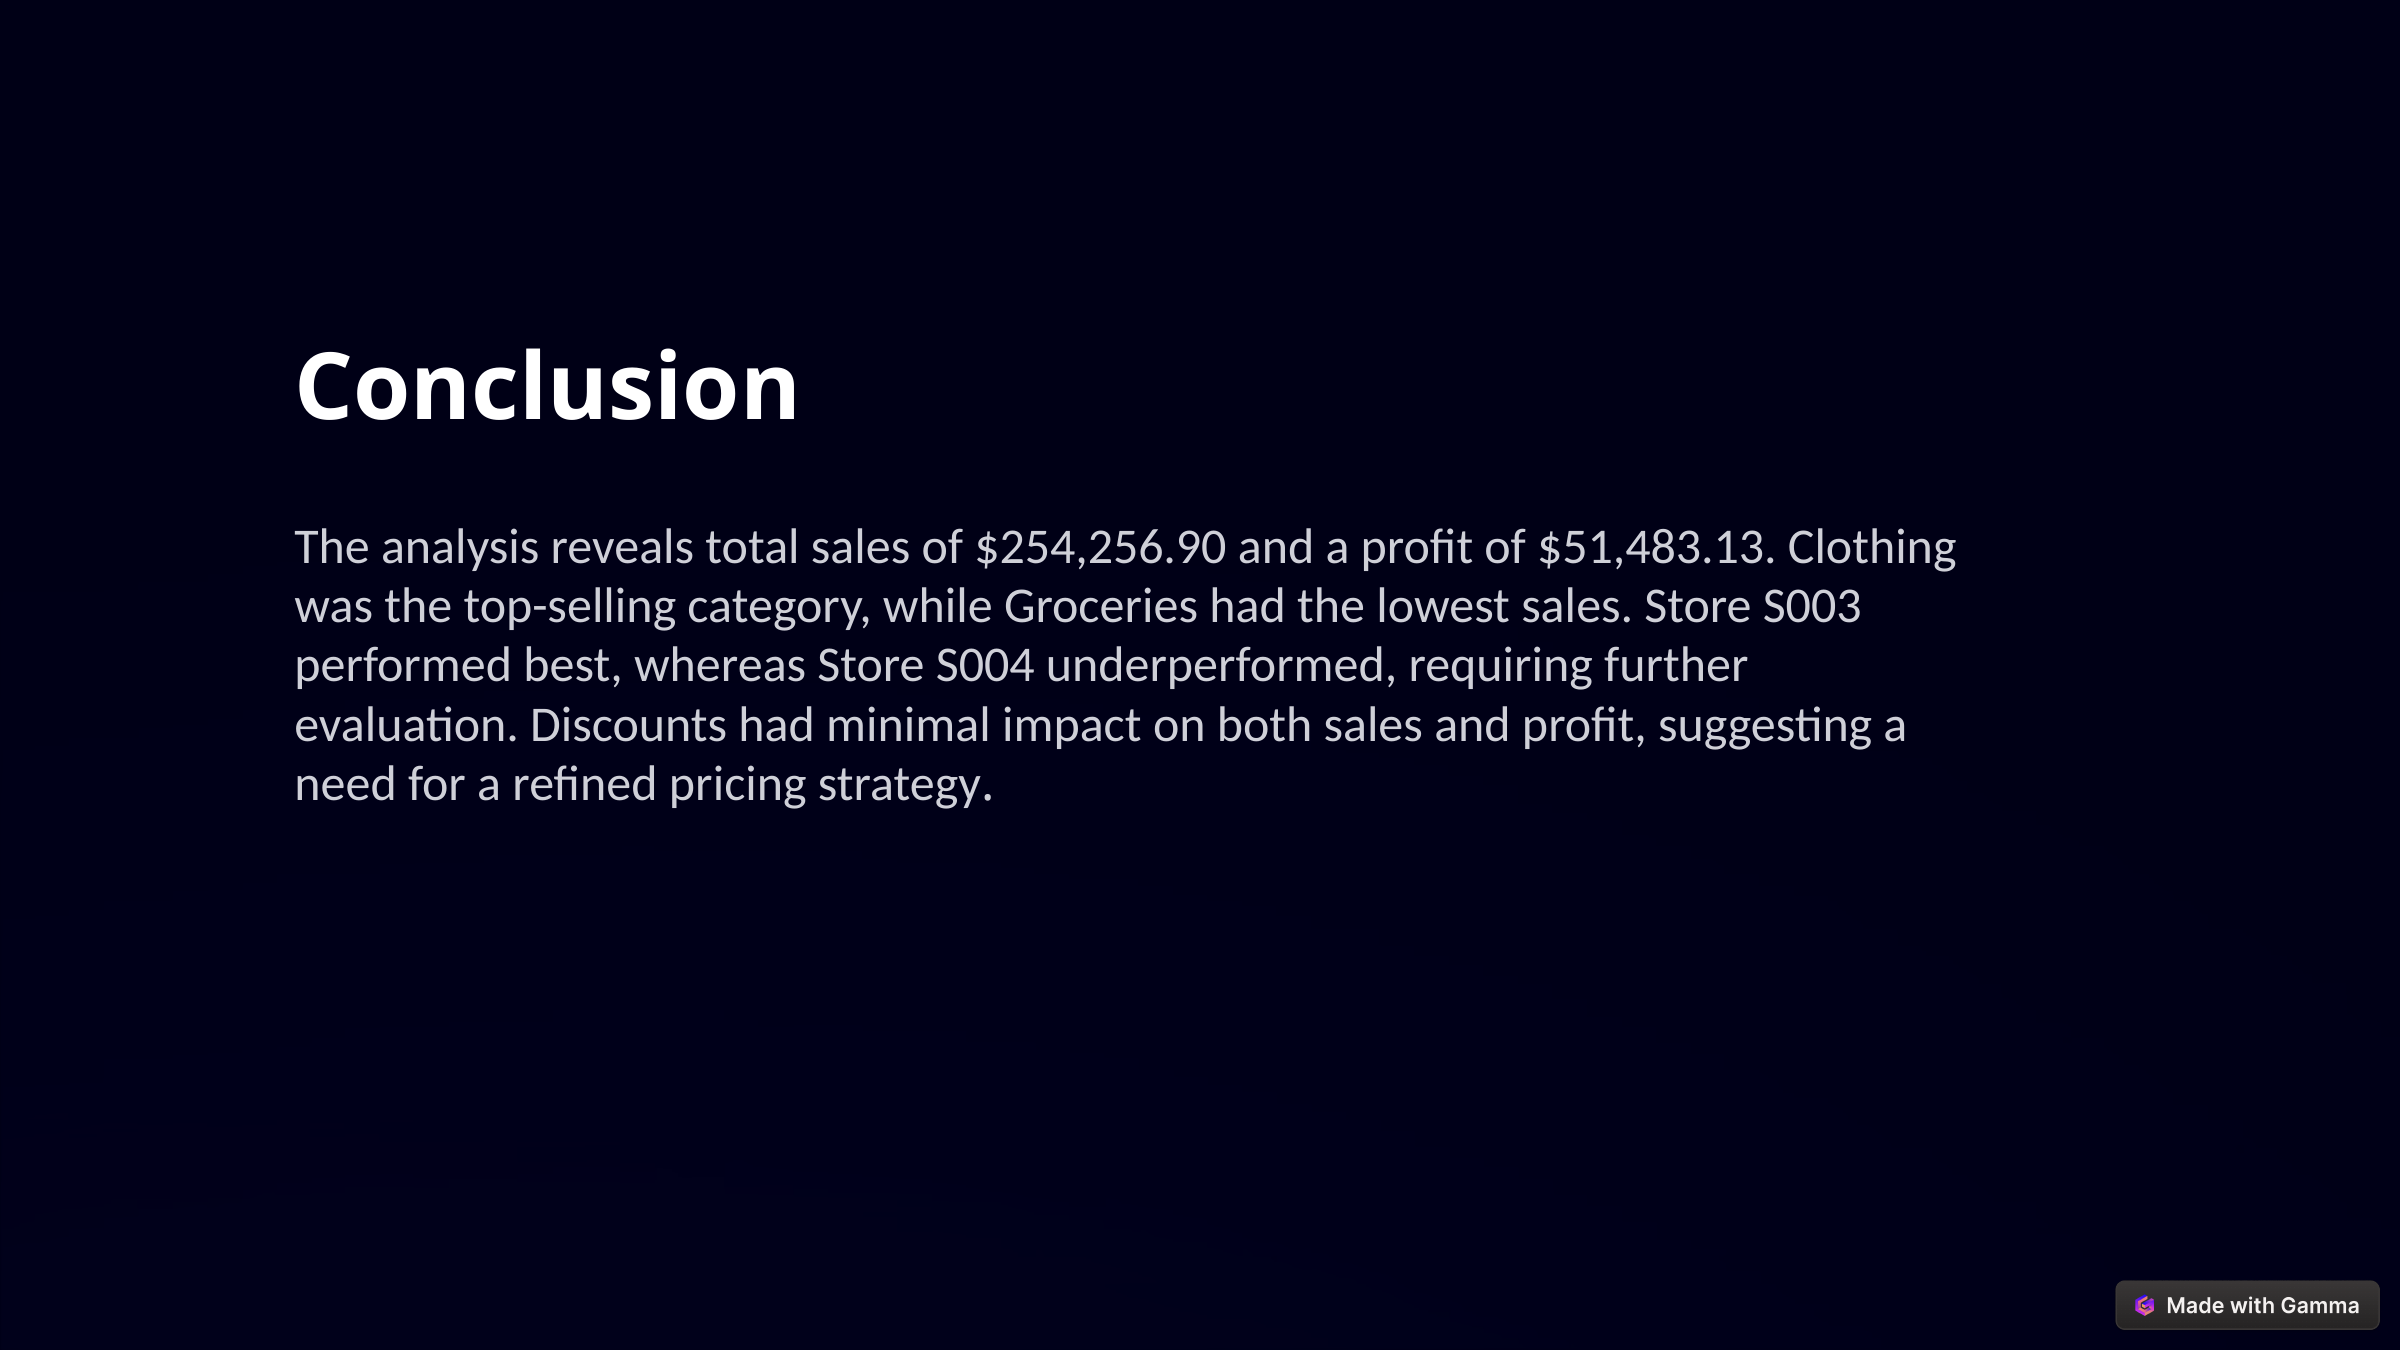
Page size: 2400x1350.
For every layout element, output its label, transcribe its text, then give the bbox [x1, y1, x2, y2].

picture [2106, 1271, 2389, 1339]
text_box The analysis reveals total sales of $254,256.90 and a profit of $51,483.13. Clothing was the top-selling category, while Groceries had the lowest sales. Store S003 performed best, whereas Store S004 underperformed, requiring further evaluation. Discounts had minimal impact on both sales and profit, suggesting a need for a refined pricing strategy. [294, 513, 1975, 1028]
text_box Conclusion [294, 322, 2056, 514]
